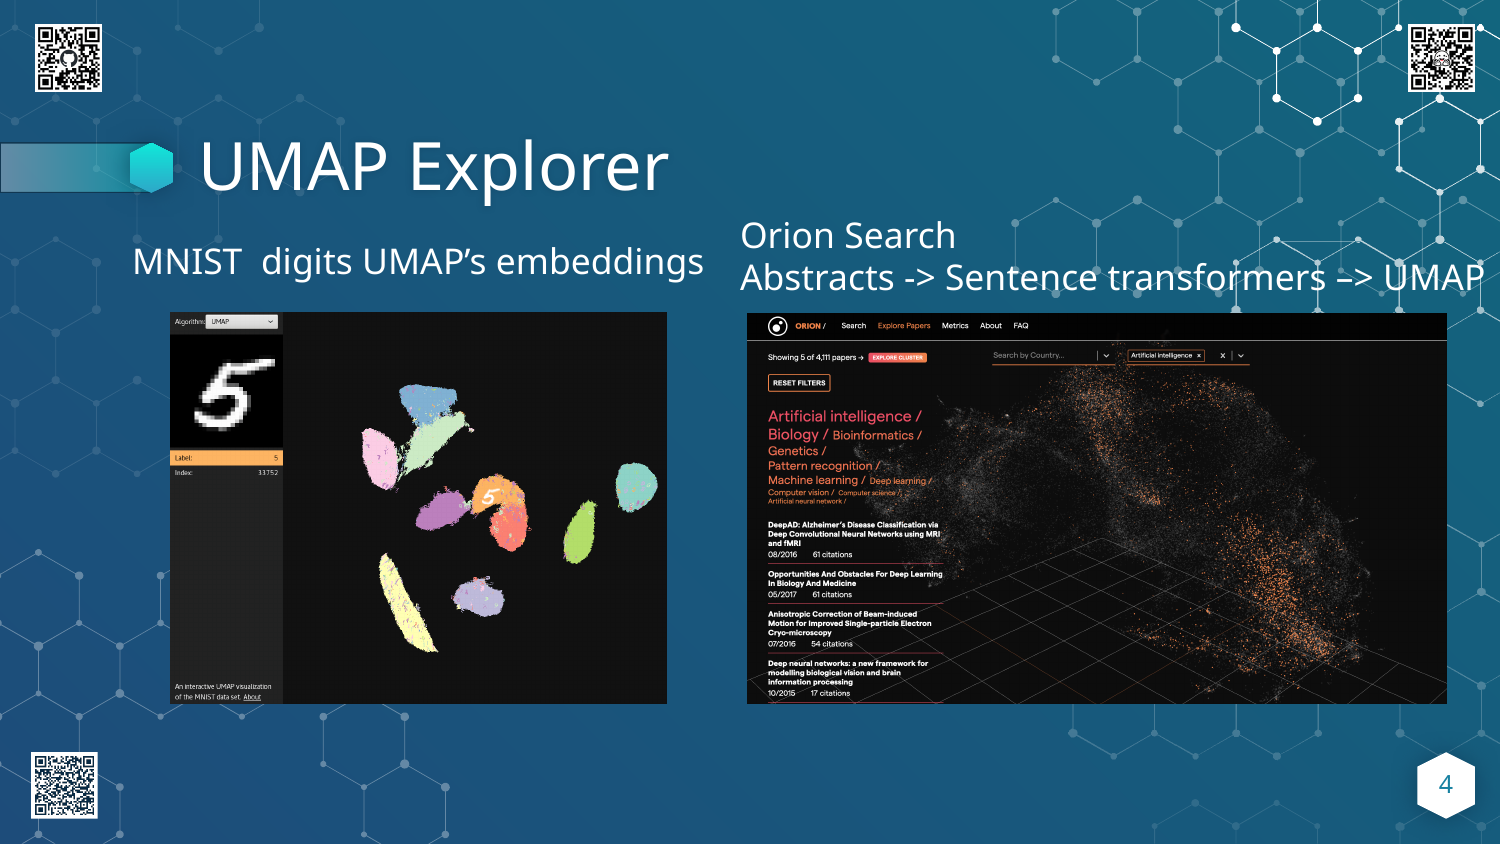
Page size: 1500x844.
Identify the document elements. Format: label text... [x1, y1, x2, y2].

picture [170, 312, 667, 704]
picture [34, 24, 102, 92]
picture [35, 756, 94, 815]
picture [747, 313, 1447, 704]
slide_number 4 [1417, 752, 1475, 819]
title UMAP Explorer [198, 140, 1302, 198]
picture [1408, 24, 1476, 92]
text_box [29, 750, 100, 821]
text_box Orion Search Abstracts -> Sentence transformers –> UMAP [725, 205, 1500, 306]
text_box MNIST digits UMAP’s embeddings [117, 231, 720, 289]
